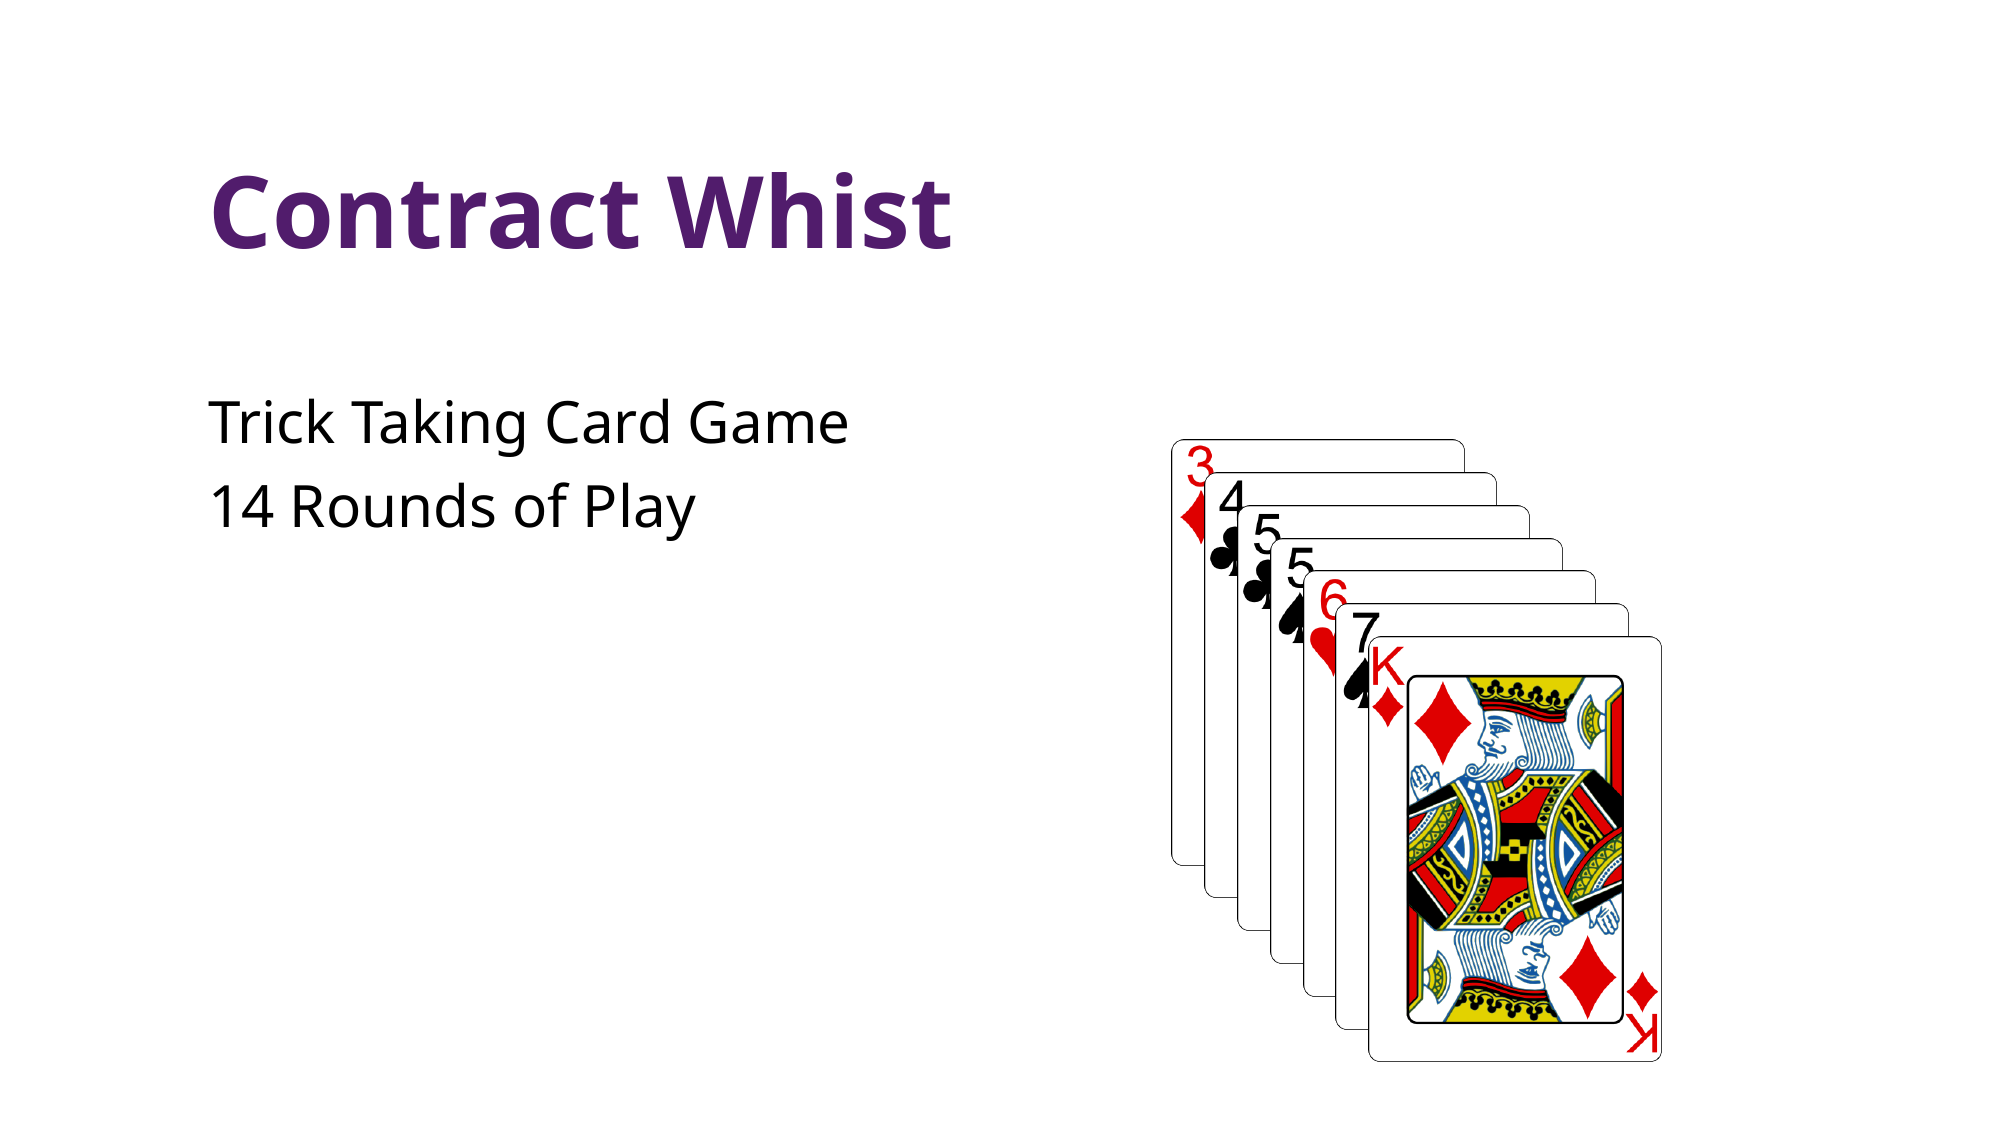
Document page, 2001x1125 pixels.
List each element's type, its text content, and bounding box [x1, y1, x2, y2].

picture [1171, 439, 1662, 1063]
list Trick Taking Card Game 14 Rounds of Play [193, 385, 1530, 987]
list Contract Whist [193, 154, 1369, 318]
